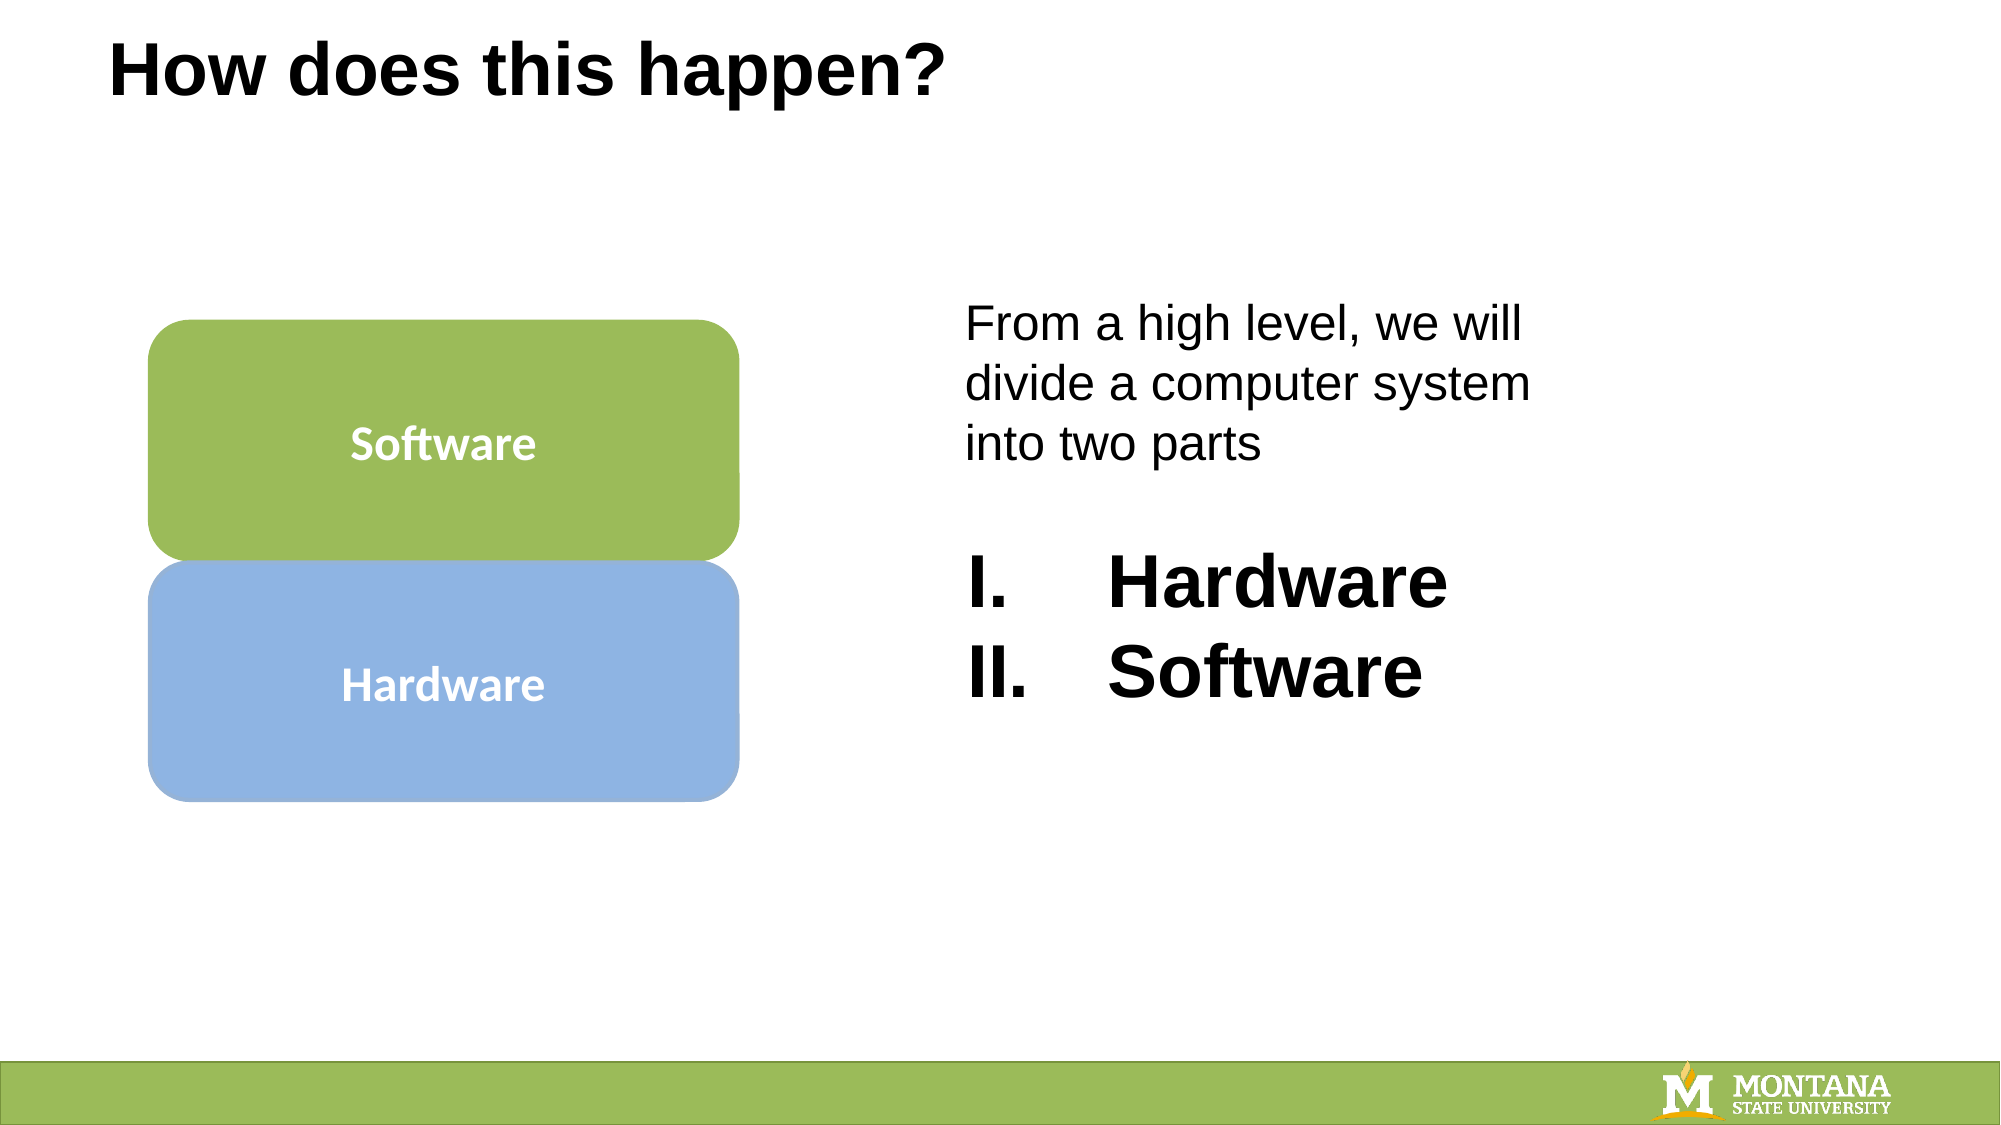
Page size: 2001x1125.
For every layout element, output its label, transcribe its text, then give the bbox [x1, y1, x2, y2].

text_box From a high level, we will divide a computer system into two parts [950, 282, 1629, 478]
text_box Hardware [147, 560, 740, 803]
text_box Hardware Software [952, 524, 1465, 720]
picture [1649, 1060, 1892, 1122]
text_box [0, 1060, 1647, 1125]
text_box Software [147, 319, 740, 561]
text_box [1892, 1060, 2000, 1125]
text_box How does this happen? [93, 13, 1525, 119]
